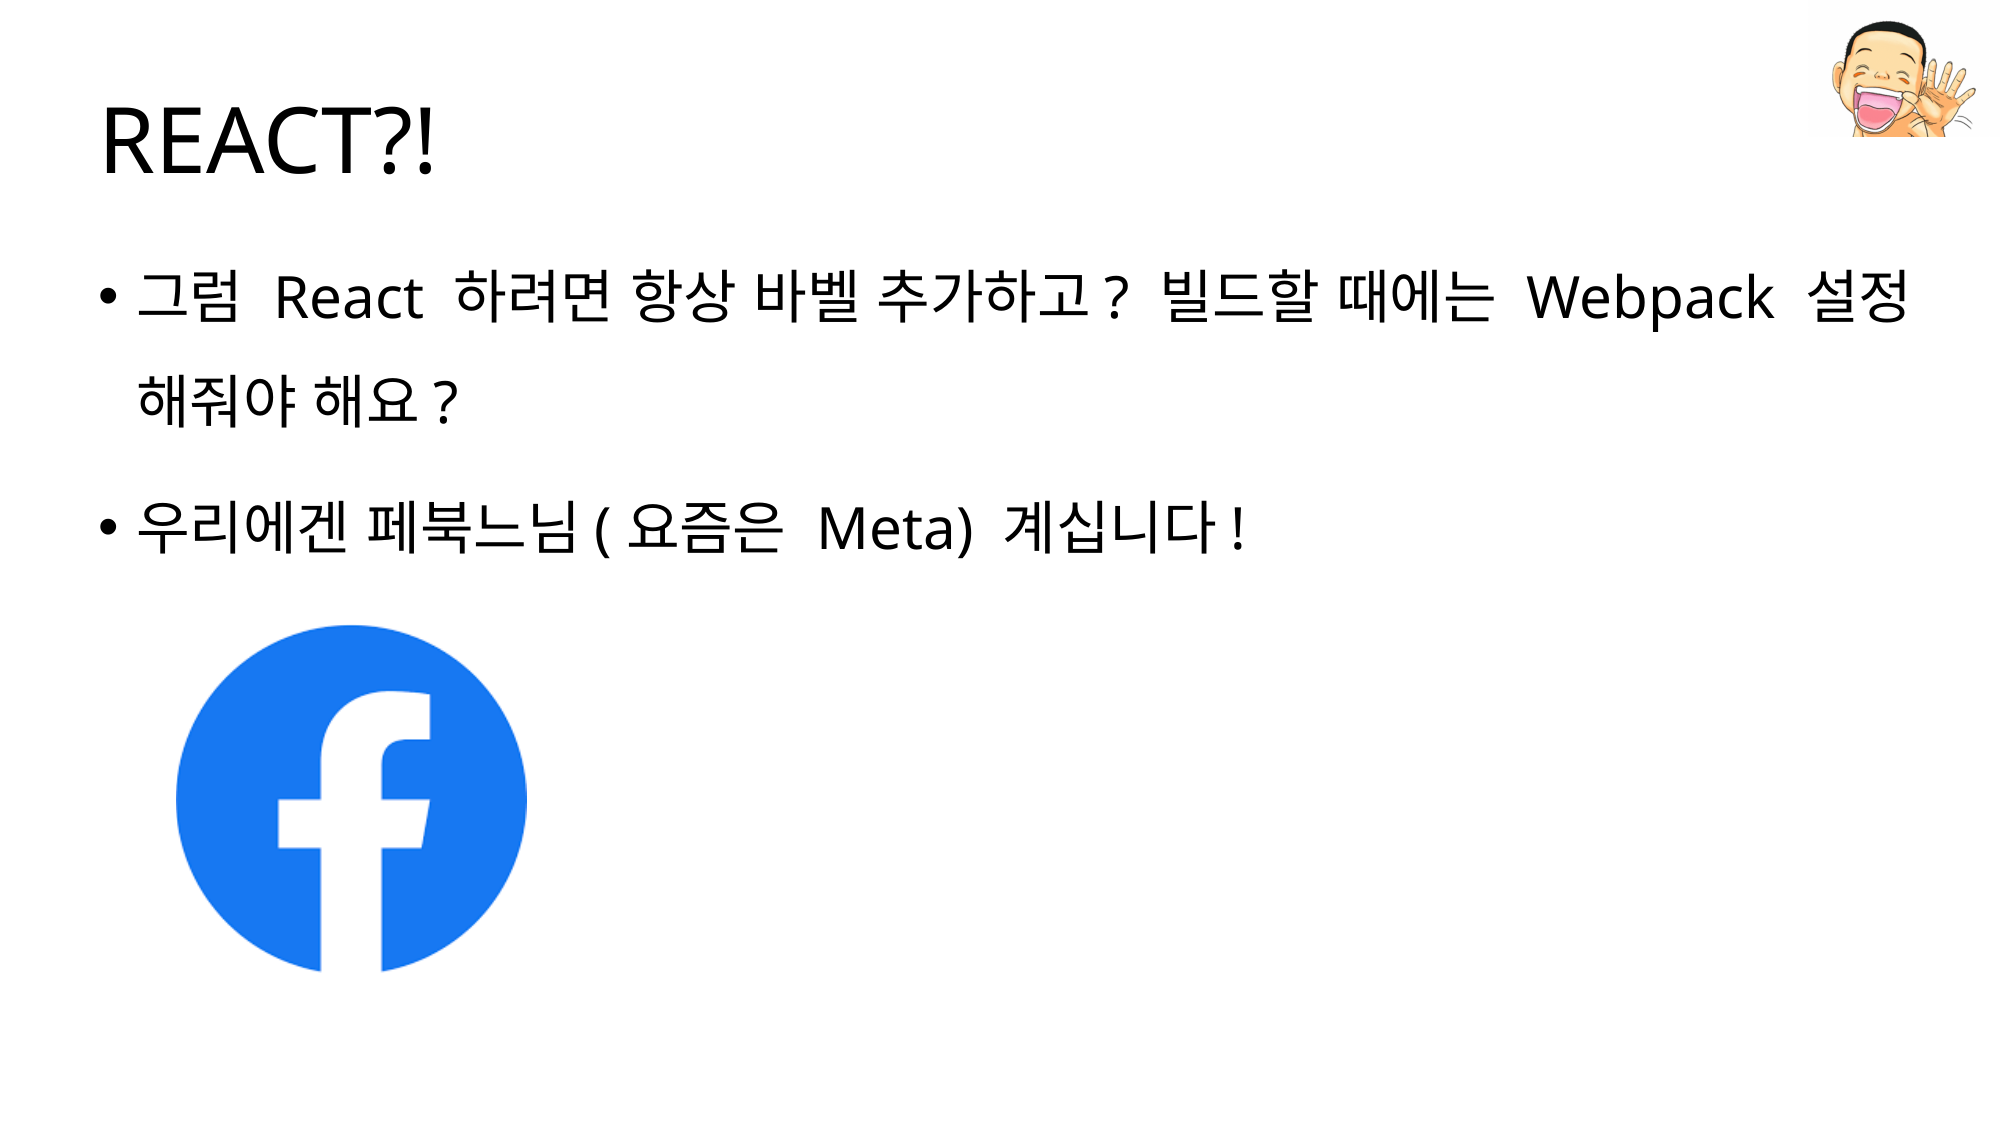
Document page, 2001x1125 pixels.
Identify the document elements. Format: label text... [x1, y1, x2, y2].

list 그럼 React 하려면 항상 바벨 추가하고? 빌드할 때에는 Webpack 설정 해줘야 해요? 우리에겐 페북느님(요즘은 Meta) 계십니다! [83, 217, 1931, 1125]
title REACT?! [83, 0, 1931, 217]
picture [1931, 0, 2000, 137]
picture [176, 624, 527, 976]
